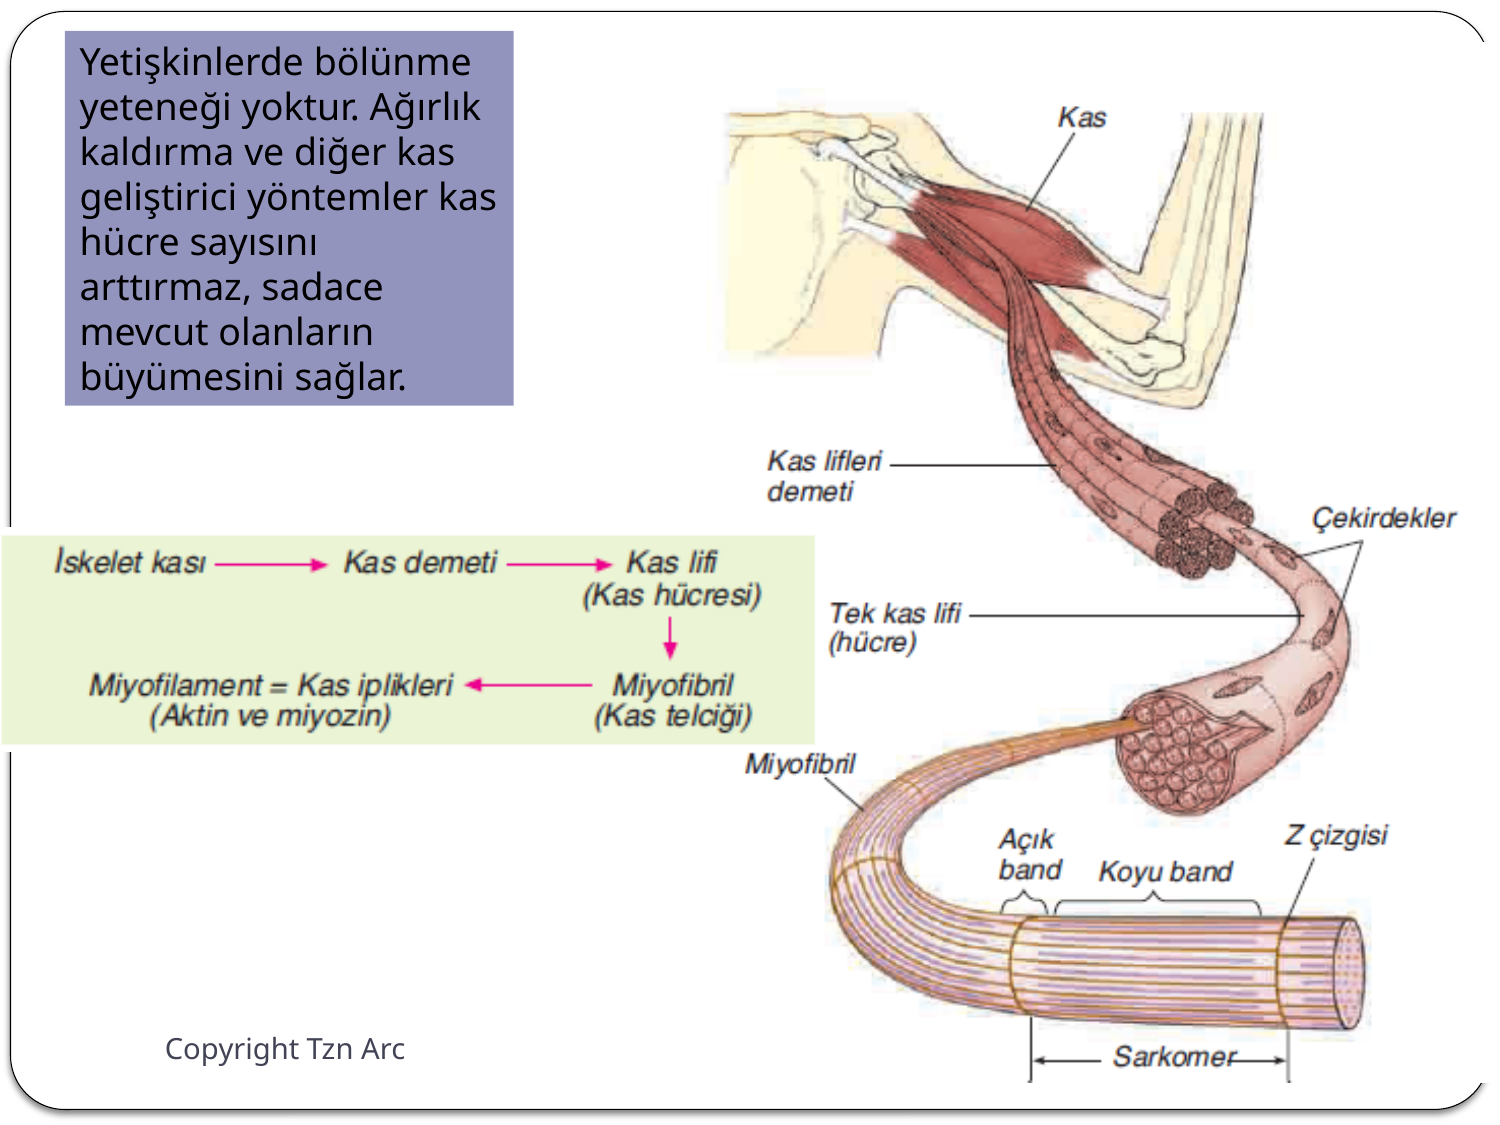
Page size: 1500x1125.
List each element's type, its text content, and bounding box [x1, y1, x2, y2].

text_box Yetişkinlerde bölünme yeteneği yoktur. Ağırlık kaldırma ve diğer kas geliştirici yöntemler kas hücre sayısını arttırmaz, sadace mevcut olanların büyümesini sağlar. [64, 30, 514, 406]
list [0, 526, 820, 752]
footer Copyright Tzn Arc [150, 1012, 605, 1088]
picture [610, 42, 1500, 1083]
